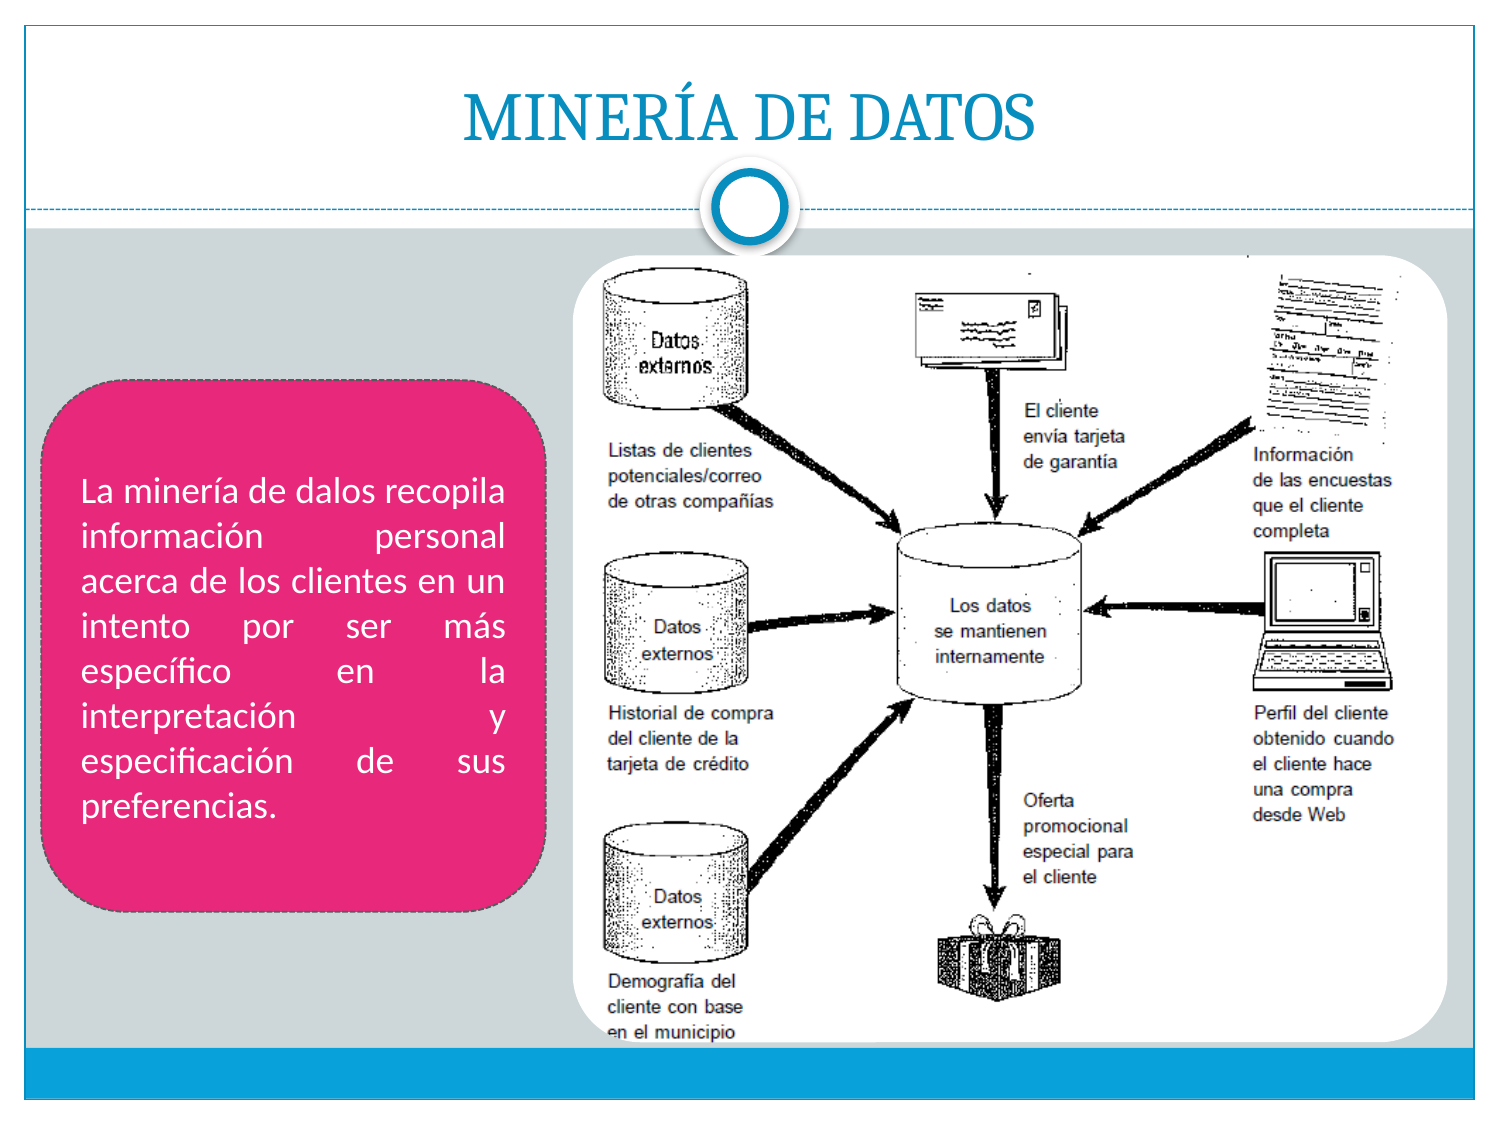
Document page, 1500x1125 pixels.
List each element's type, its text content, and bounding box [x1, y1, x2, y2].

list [572, 255, 1448, 1043]
title MINERÍA DE DATOS [49, 37, 1450, 162]
text_box La minería de dalos recopila información personal acerca de los clientes en un intento por ser más específico en la interpretación y especificación de sus preferencias. [40, 379, 547, 913]
